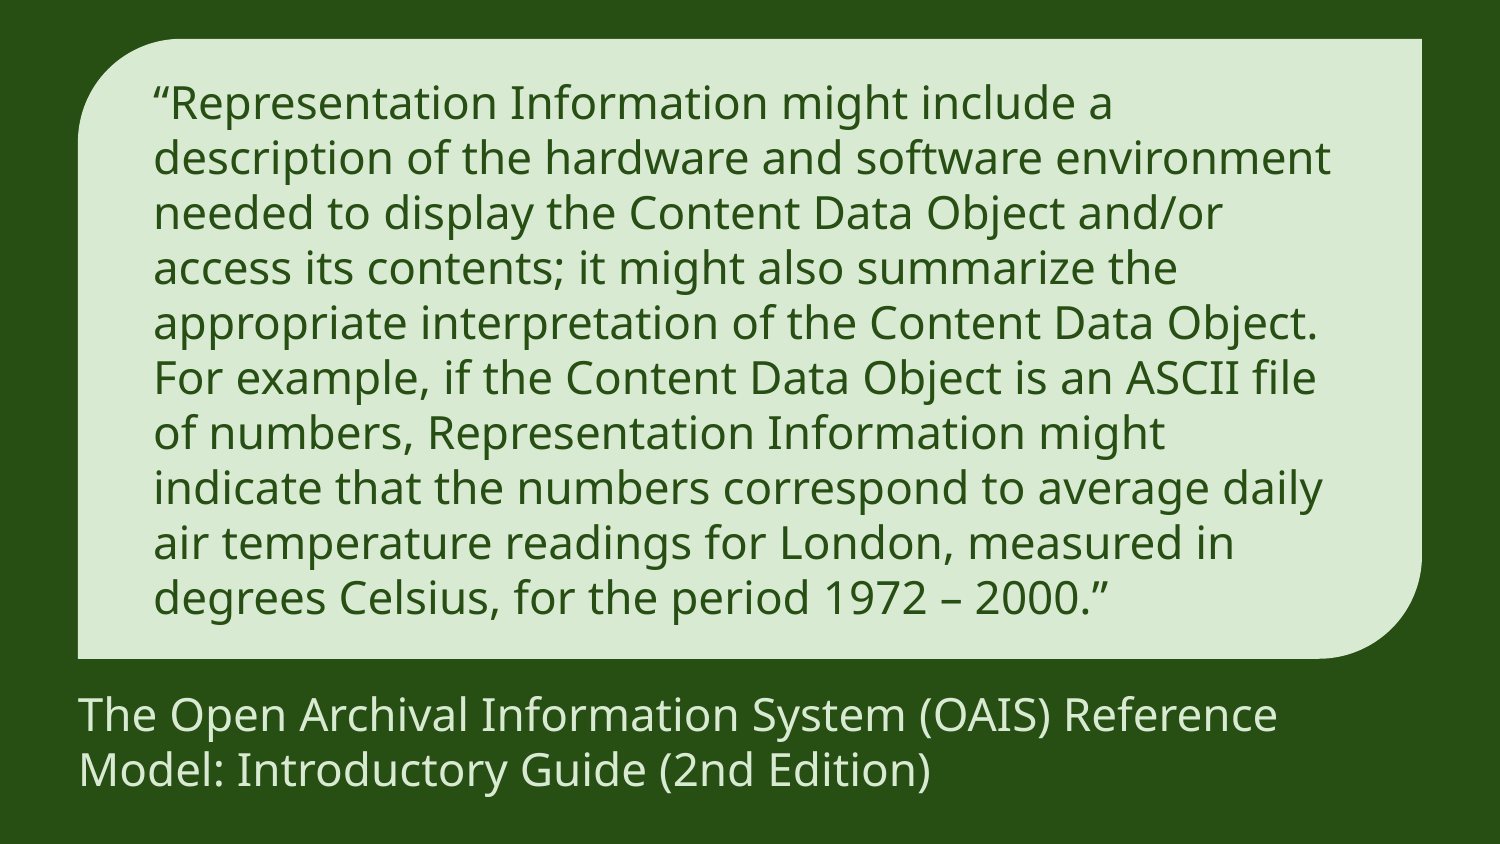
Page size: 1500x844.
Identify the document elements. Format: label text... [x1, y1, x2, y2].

text_box The Open Archival Information System (OAIS) Reference Model: Introductory Guide (2nd Edition) [77, 685, 1422, 796]
text_box “Representation Information might include a description of the hardware and software environment needed to display the Content Data Object and/or access its contents; it might also summarize the appropriate interpretation of the Content Data Object. For example, if the Content Data Object is an ASCII file of numbers, Representation Information might indicate that the numbers correspond to average daily air temperature readings for London, measured in degrees Celsius, for the period 1972 – 2000.” [77, 38, 1422, 659]
